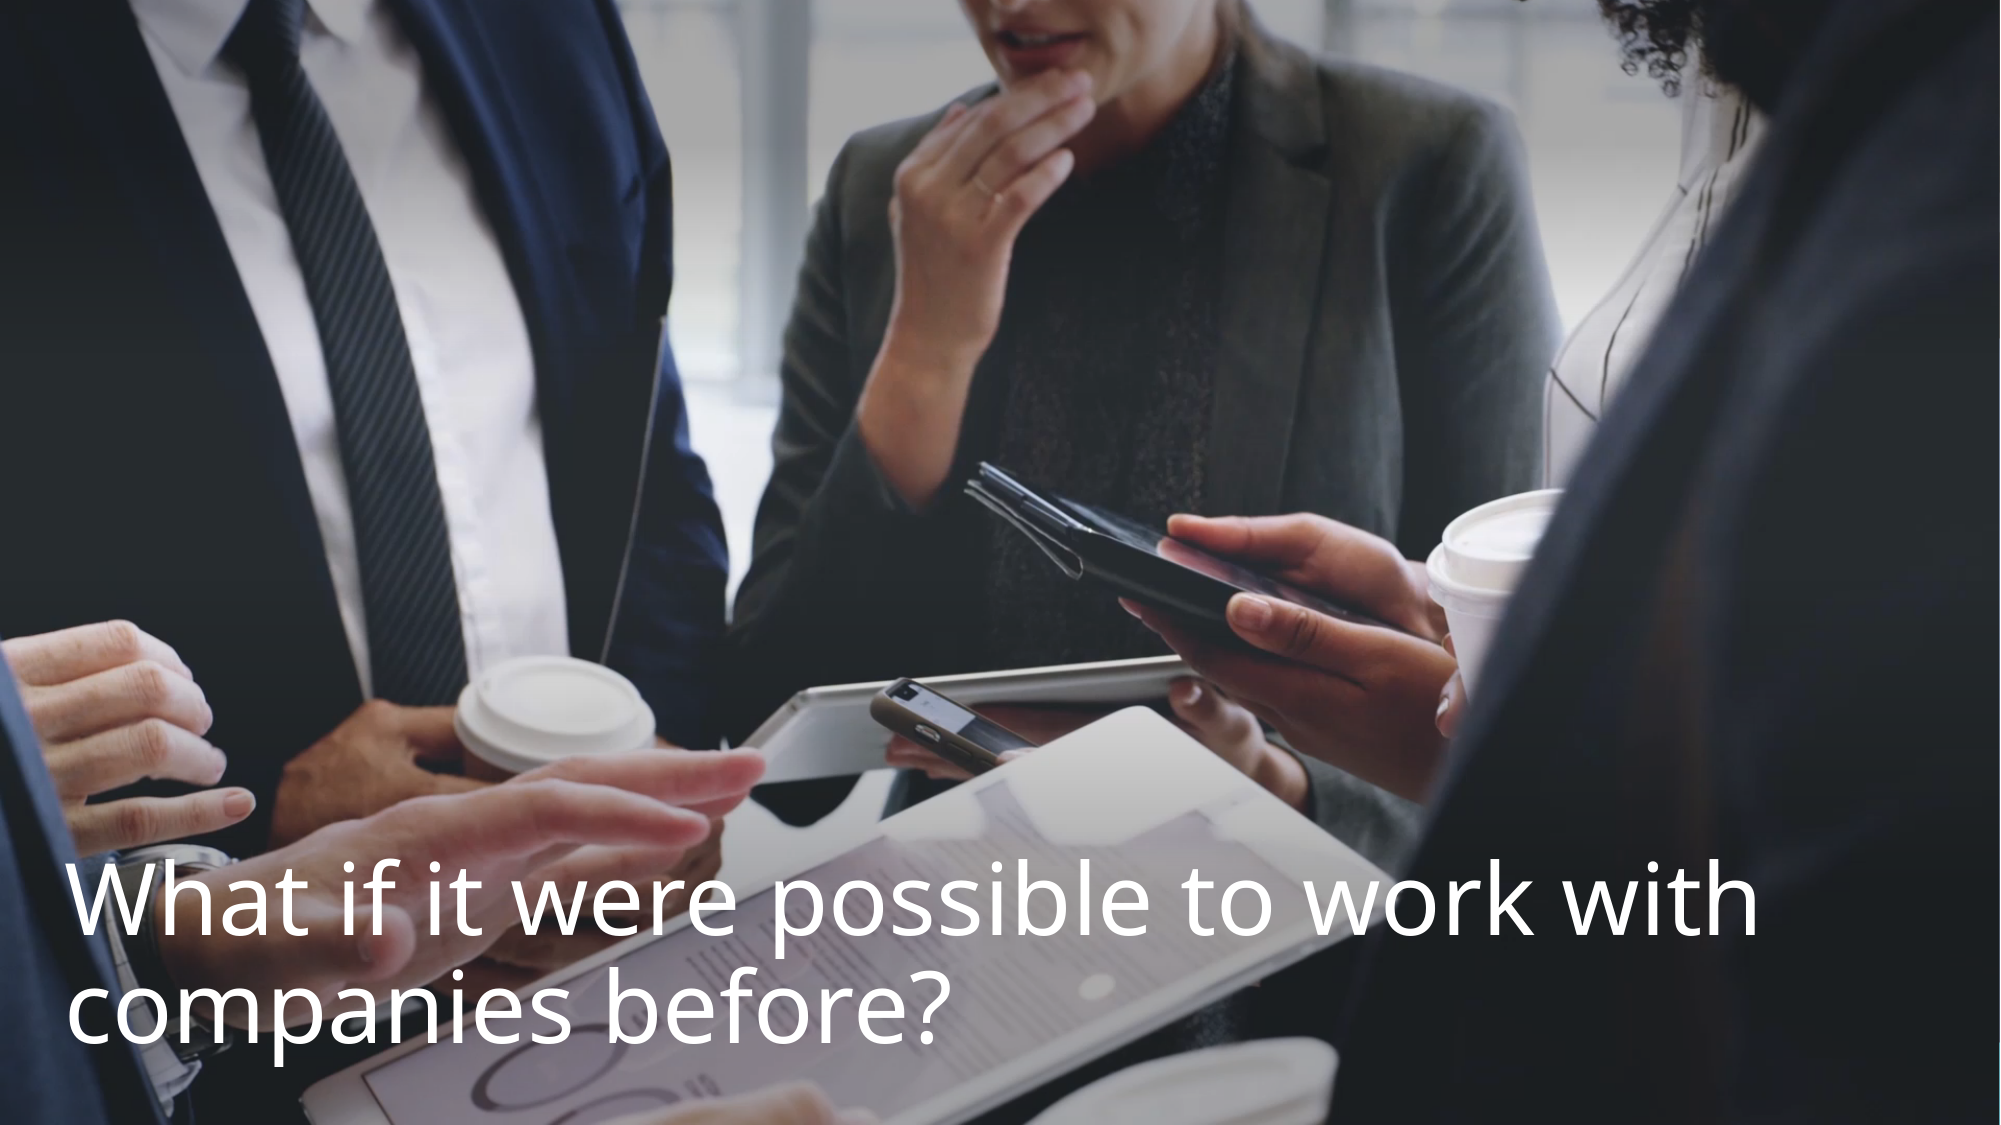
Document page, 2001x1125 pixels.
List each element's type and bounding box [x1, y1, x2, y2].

text_box [0, 0, 2000, 1125]
